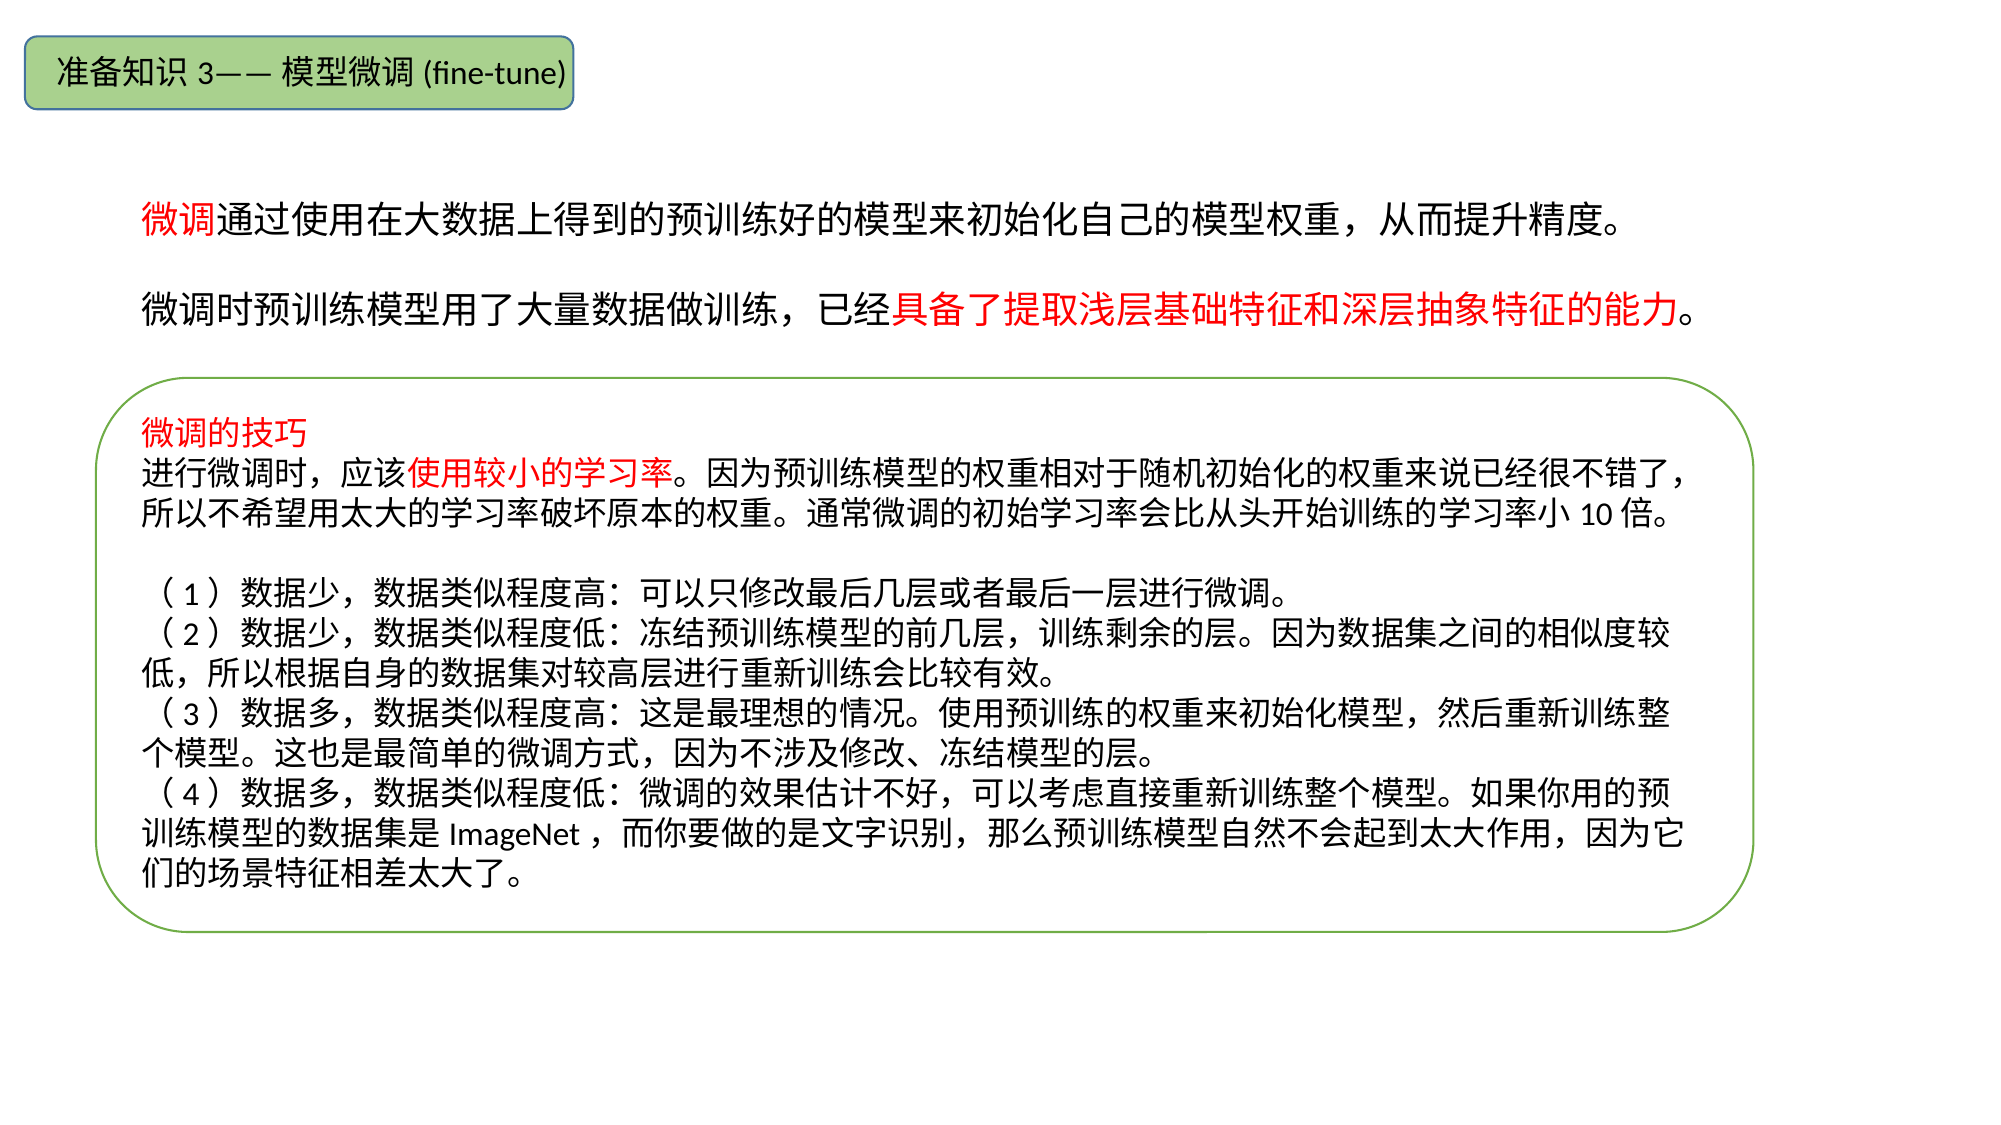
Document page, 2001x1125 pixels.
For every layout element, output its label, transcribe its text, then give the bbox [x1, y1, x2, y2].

text_box [23, 35, 575, 111]
text_box 微调的技巧 进行微调时，应该使用较小的学习率。因为预训练模型的权重相对于随机初始化的权重来说已经很不错了，所以不希望用太大的学习率破坏原本的权重。通常微调的初始学习率会比从头开始训练的学习率小10倍。 （1）数据少，数据类似程度高：可以只修改最后几层或者最后一层进行微调。 （2）数据少，数据类似程度低：冻结预训练模型的前几层，训练剩余的层。因为数据集之间的相似度较低，所以根据自身的数据集对较高层进行重新训练会比较有效。 （3）数据多，数据类似程度高：这是最理想的情况。使用预训练的权重来初始化模型，然后重新训练整个模型。这也是最简单的微调方式，因为不涉及修改、冻结模型的层。 （4）数据多，数据类似程度低：微调的效果估计不好，可以考虑直接重新训练整个模型。如果你用的预训练模型的数据集是ImageNet，而你要做的是文字识别，那么预训练模型自然不会起到太大作用，因为它们的场景特征相差太大了。 [126, 405, 1705, 899]
text_box [94, 376, 1755, 934]
text_box 准备知识3——模型微调(fine-tune) [41, 43, 582, 99]
text_box 微调通过使用在大数据上得到的预训练好的模型来初始化自己的模型权重，从而提升精度。 微调时预训练模型用了大量数据做训练，已经具备了提取浅层基础特征和深层抽象特征的能力。 [126, 188, 1705, 339]
